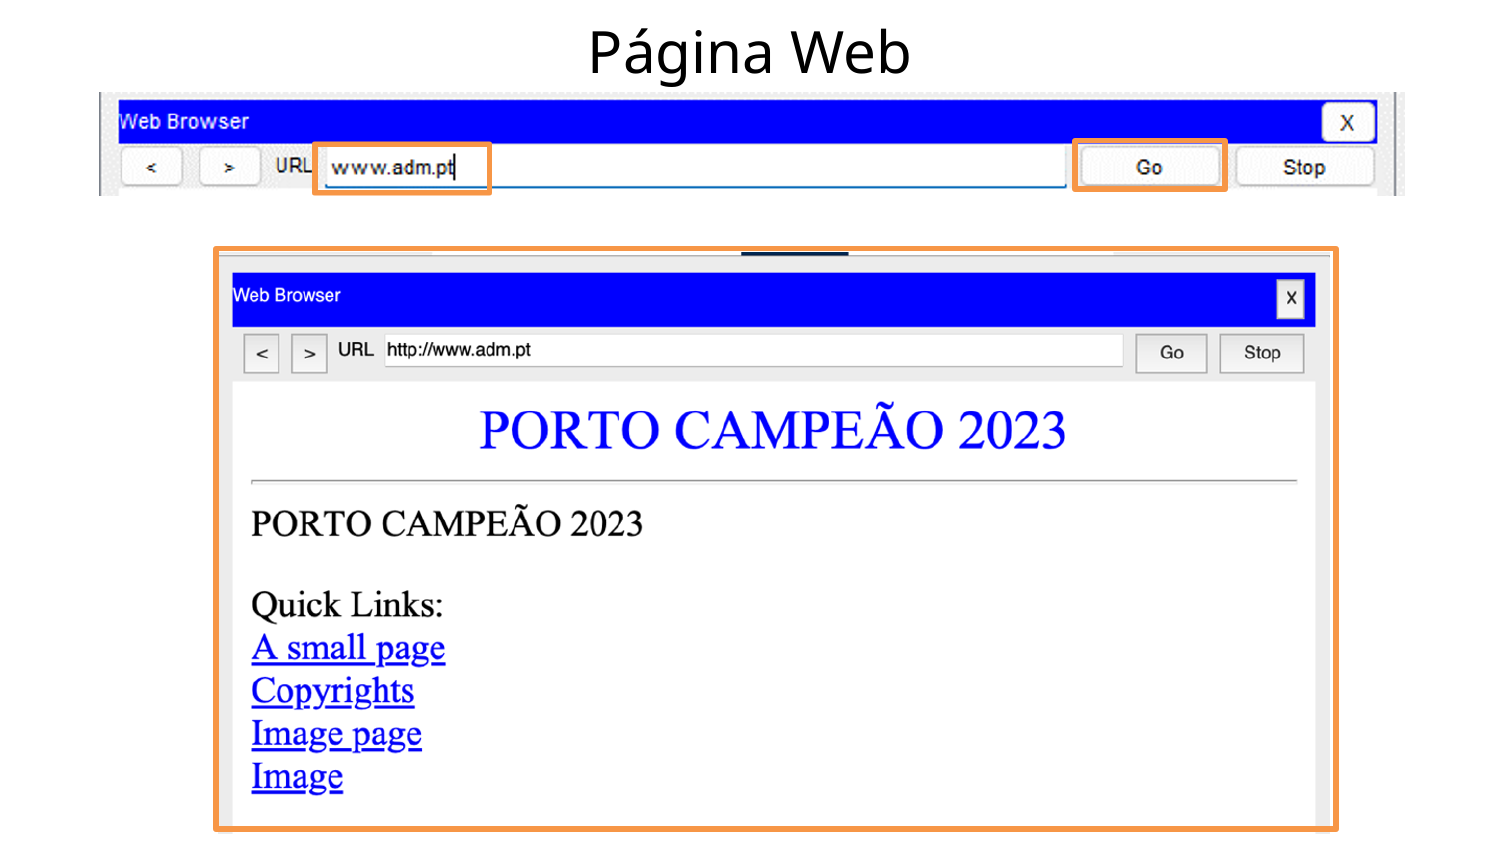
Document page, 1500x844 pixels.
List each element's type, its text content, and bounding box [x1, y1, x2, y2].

title Página Web [51, 0, 1449, 95]
picture [94, 87, 1405, 844]
